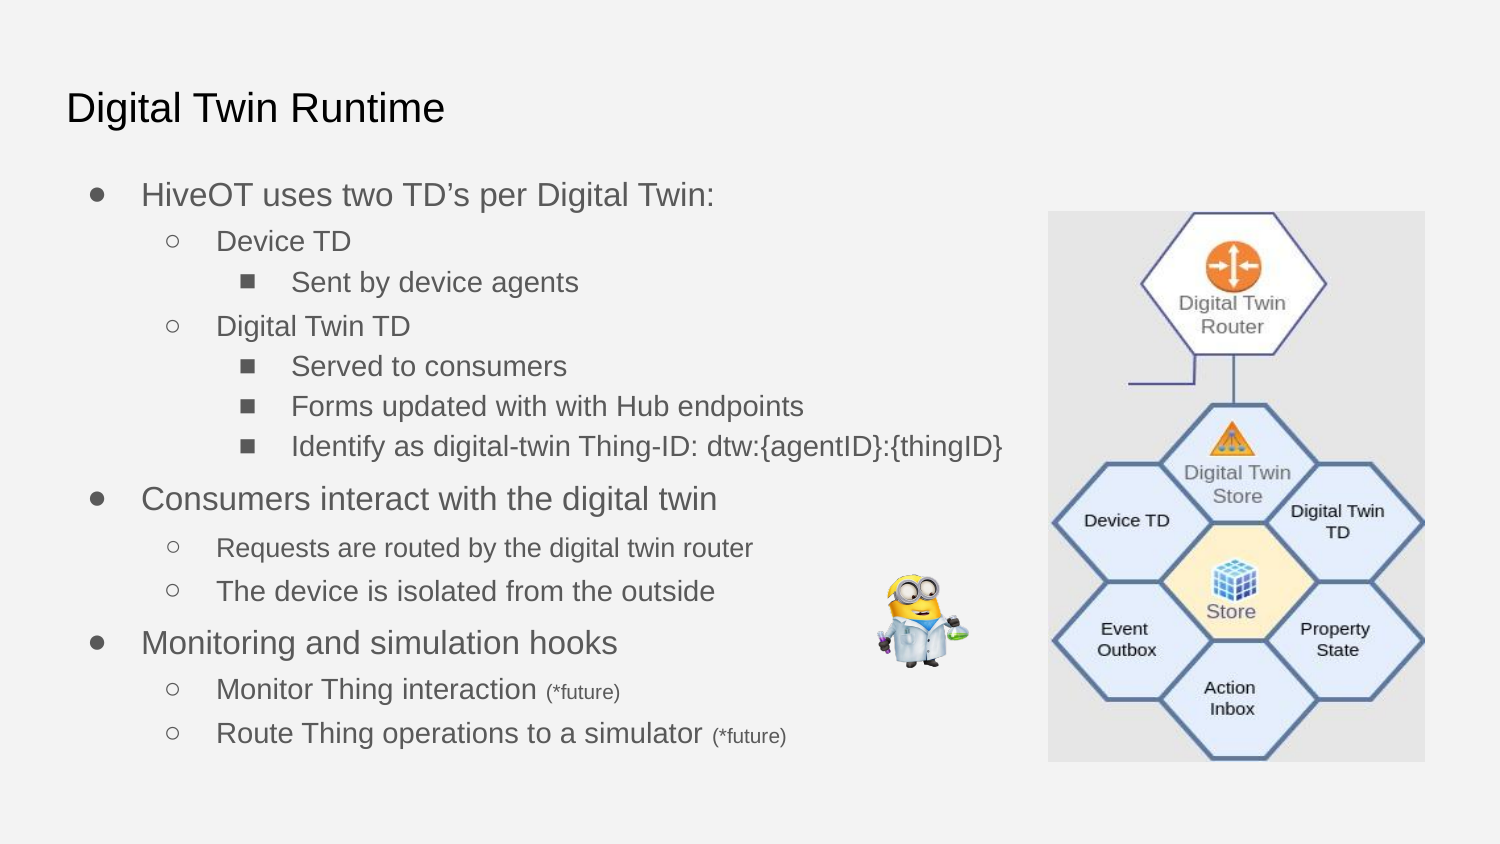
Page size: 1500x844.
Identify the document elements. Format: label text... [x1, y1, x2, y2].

title Digital Twin Runtime [51, 65, 1449, 152]
list HiveOT uses two TD’s per Digital Twin: Device TD Sent by device agents Digital Twin TD Served to consumers Forms updated with with Hub endpoints Identify as digital-twin Thing-ID: dtw:{agentID}:{thingID} Consumers interact with the digital twin Requests are routed by the digital twin router The device is isolated from the outside Monitoring and simulation hooks Monitor Thing interaction (*future) Route Thing operations to a simulator (*future) [51, 152, 1449, 798]
picture [877, 573, 970, 669]
picture [1048, 211, 1425, 762]
